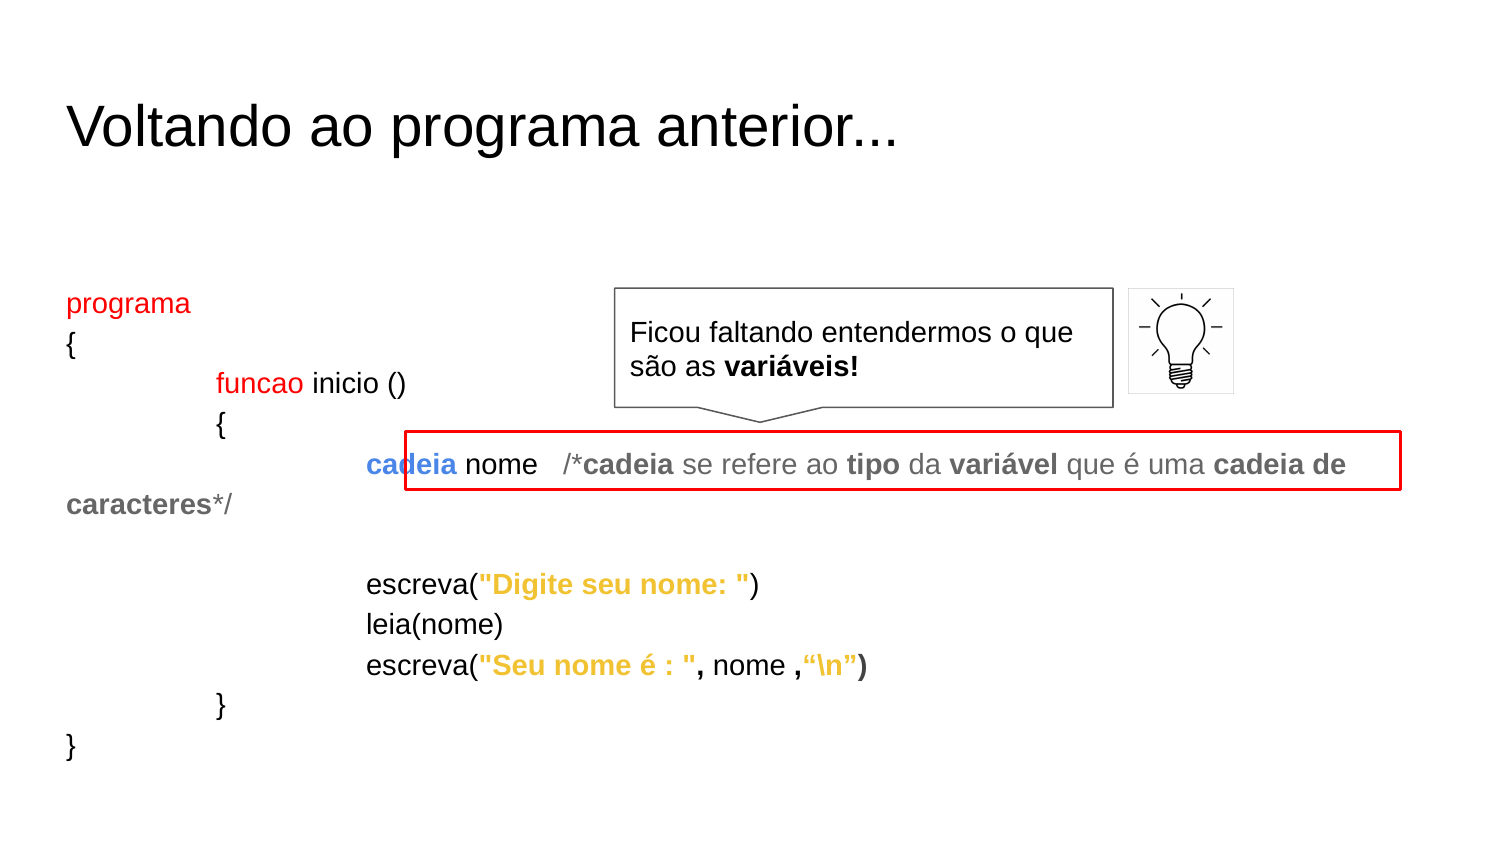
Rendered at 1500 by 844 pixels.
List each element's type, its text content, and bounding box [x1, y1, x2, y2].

text_box [405, 431, 1401, 490]
list programa { funcao inicio () { cadeia nome /*cadeia se refere ao tipo da variável que é uma cadeia de caracteres*/ escreva("Digite seu nome: ") leia(nome) escreva("Seu nome é : ", nome ,“\n”) } } [51, 189, 1449, 750]
text_box Ficou faltando entendermos o que são as variáveis! [614, 288, 1114, 423]
picture [1127, 287, 1234, 394]
title Voltando ao programa anterior... [51, 72, 1449, 167]
